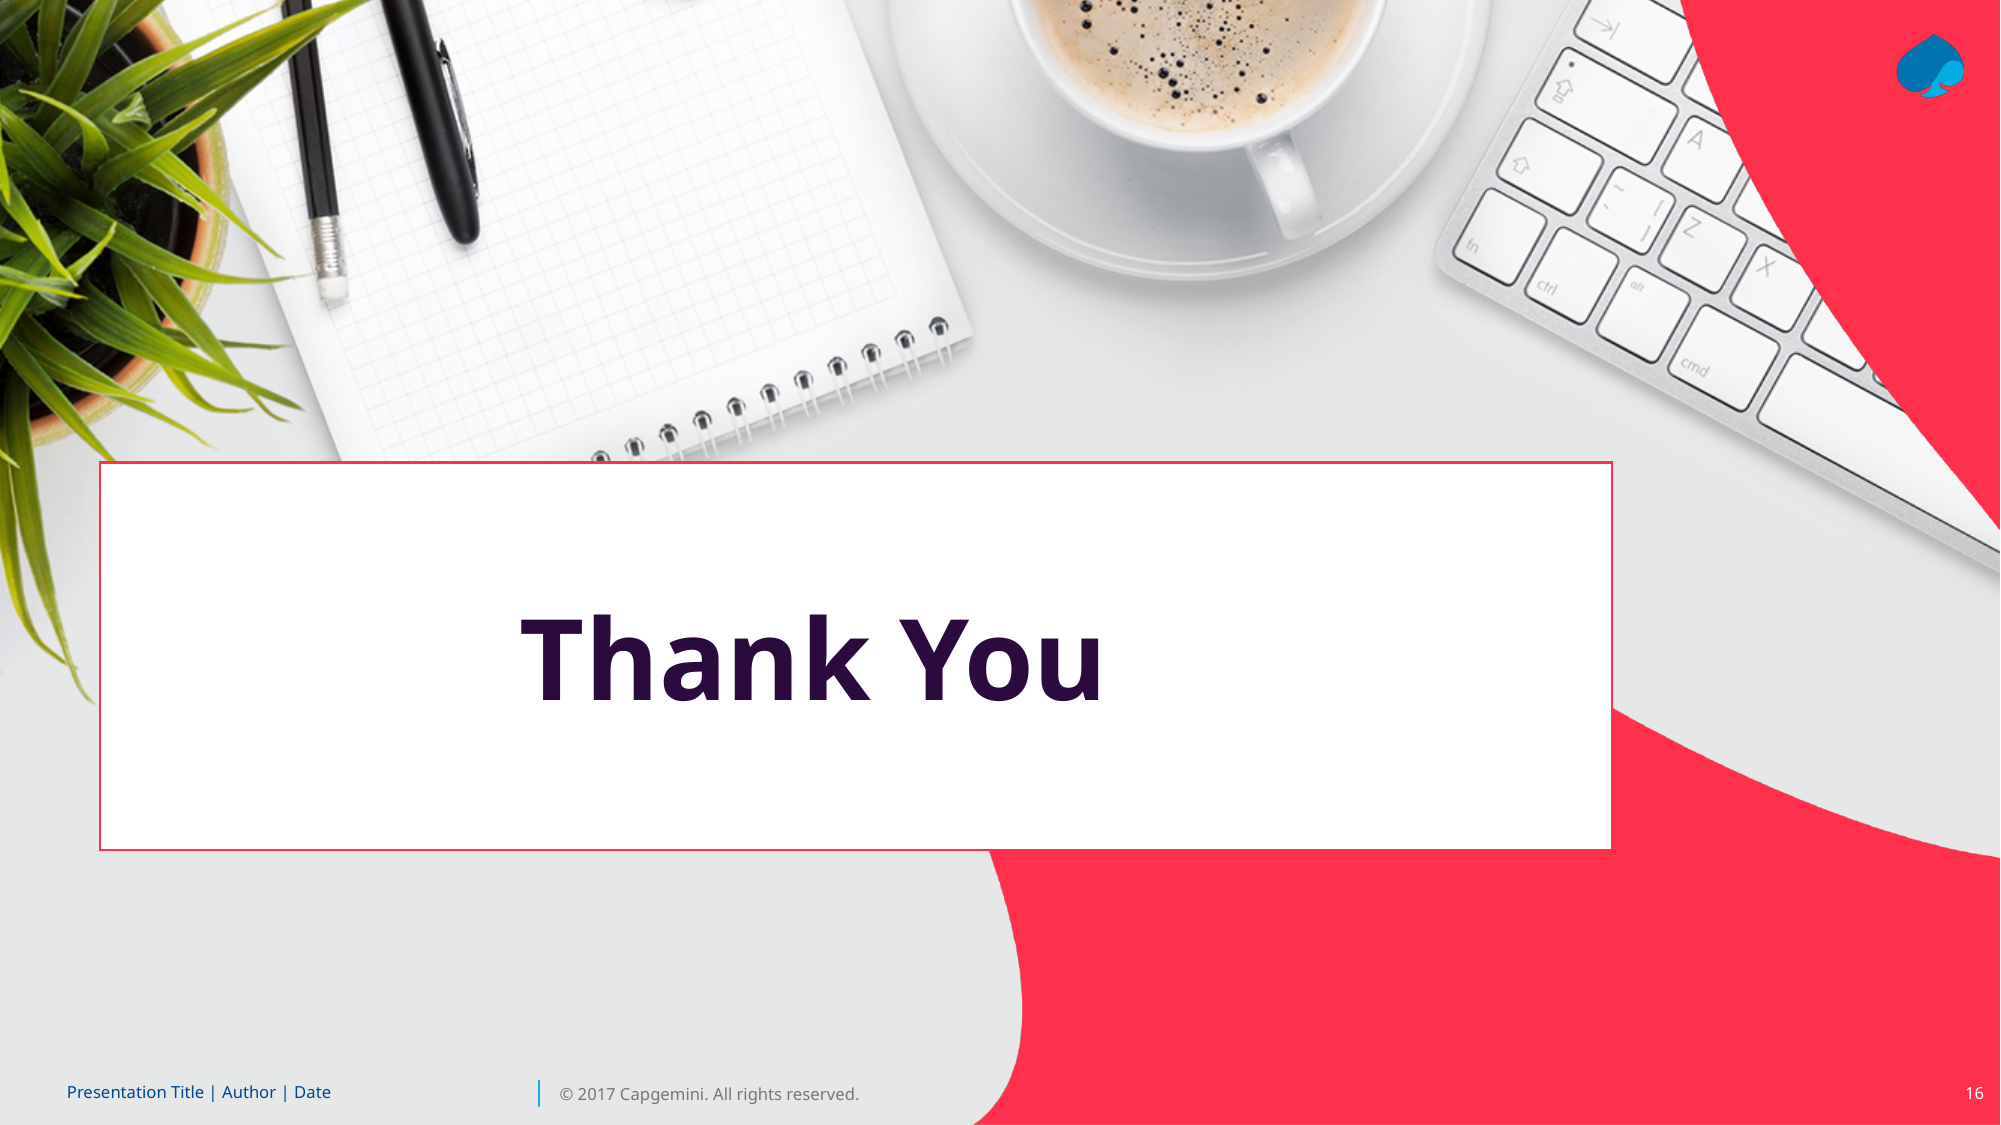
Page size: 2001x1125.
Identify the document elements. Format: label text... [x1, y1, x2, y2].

text_box Thank You [504, 580, 1124, 731]
list [99, 461, 1613, 851]
picture [0, 0, 900, 1125]
picture [902, 0, 2000, 1125]
